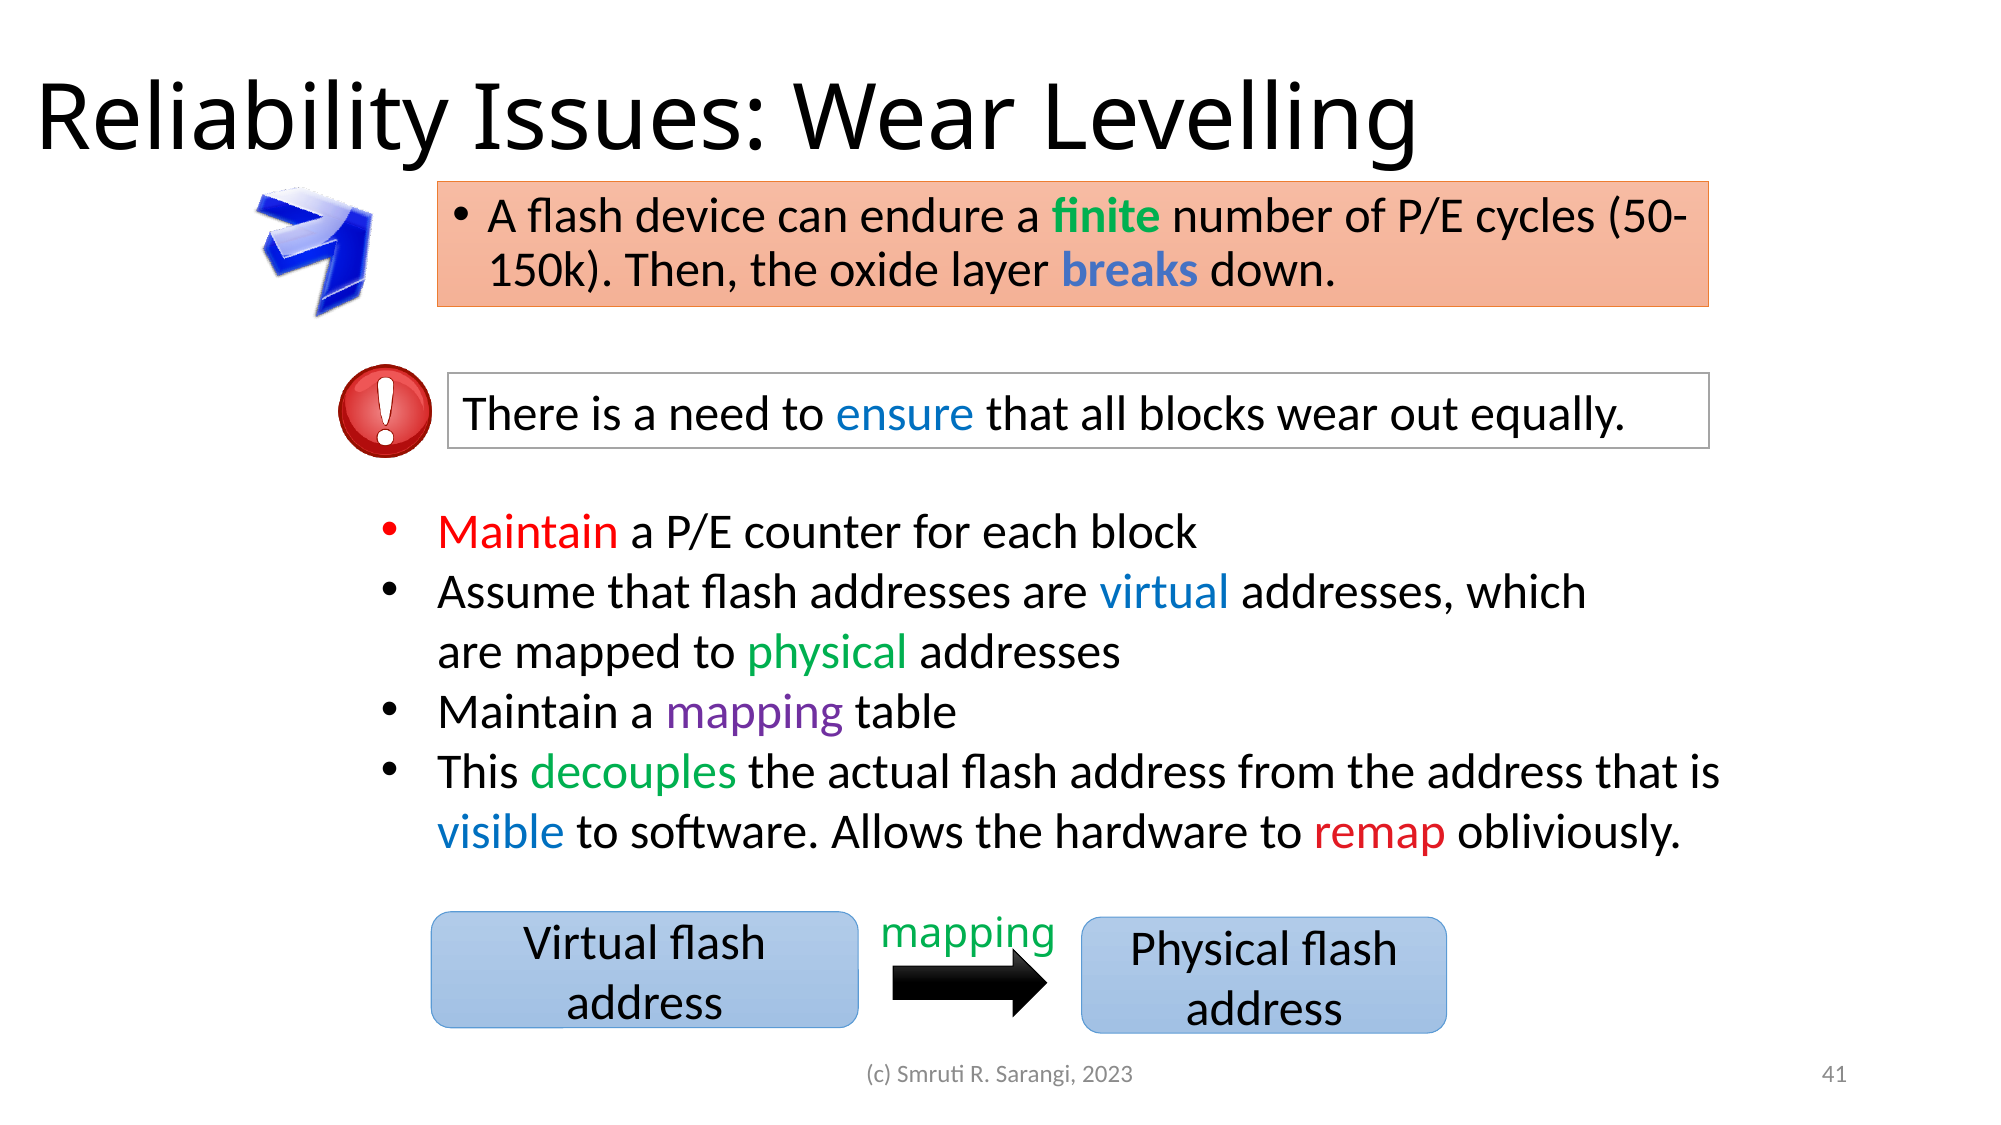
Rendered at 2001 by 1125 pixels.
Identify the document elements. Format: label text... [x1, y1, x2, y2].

picture [338, 364, 432, 458]
text_box Maintain a P/E counter for each block Assume that flash addresses are virtual addresses, which are mapped to physical addresses Maintain a mapping table This decouples the actual flash address from the address that is visible to software. Allows the hardware to remap obliviously. [366, 491, 1748, 866]
text_box Virtual flash address [430, 911, 859, 1029]
picture [209, 134, 409, 334]
text_box There is a need to ensure that all blocks wear out equally. [447, 372, 1710, 449]
title Reliability Issues: Wear Levelling [19, 10, 1745, 229]
text_box Physical flash address [1081, 916, 1448, 1034]
text_box [892, 964, 1048, 1018]
footer (c) Smruti R. Sarangi, 2023 [662, 1042, 1338, 1103]
text_box mapping [865, 898, 1072, 964]
slide_number 41 [1412, 1042, 1863, 1103]
list A flash device can endure a finite number of P/E cycles (50-150k). Then, the oxide layer breaks down. [437, 181, 1709, 307]
